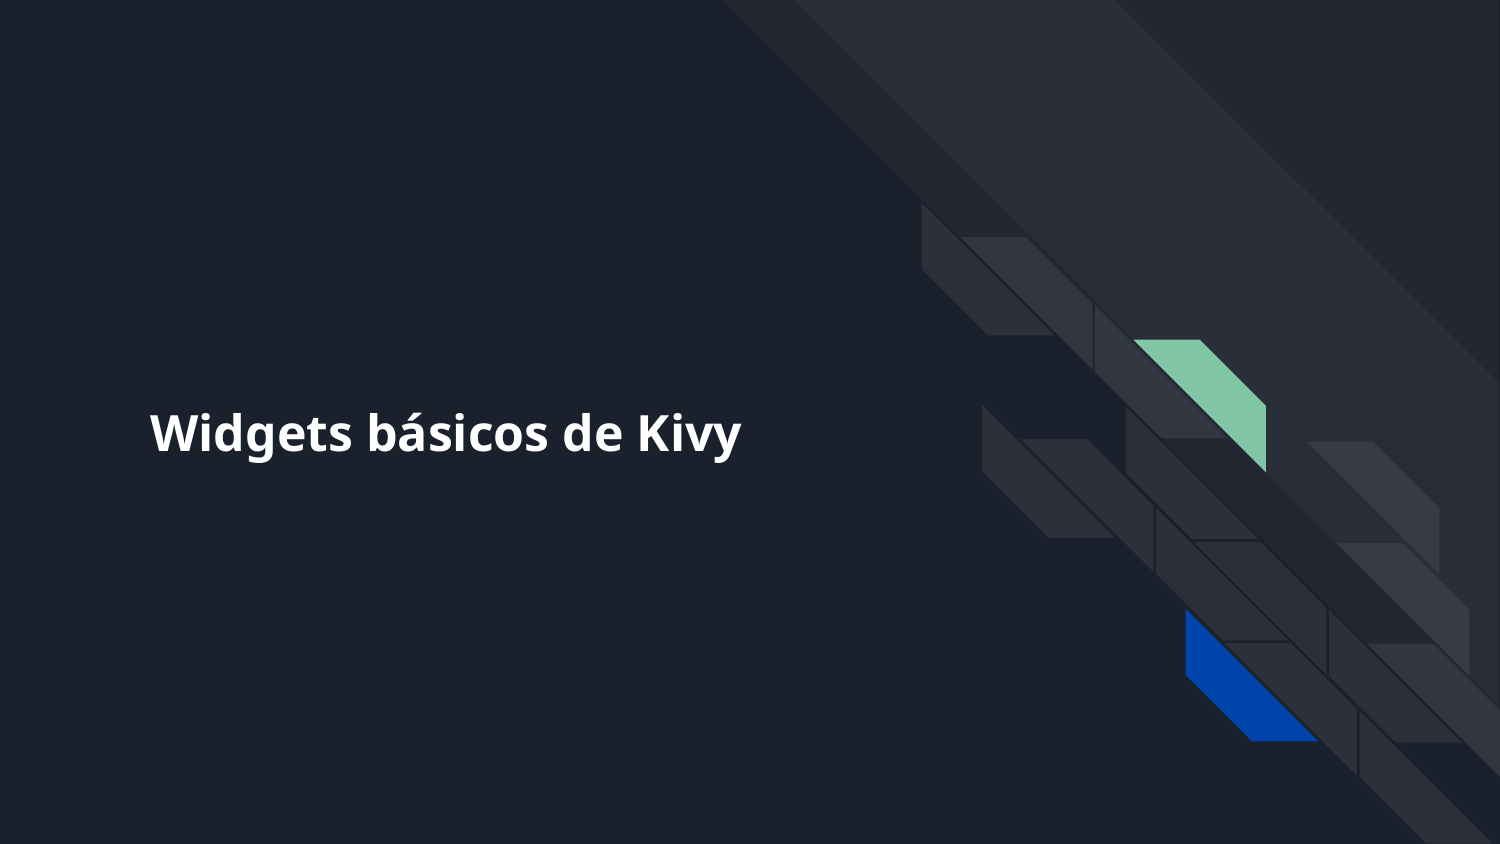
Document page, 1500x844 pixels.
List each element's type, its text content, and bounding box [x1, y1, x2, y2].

title Widgets básicos de Kivy [135, 336, 888, 526]
